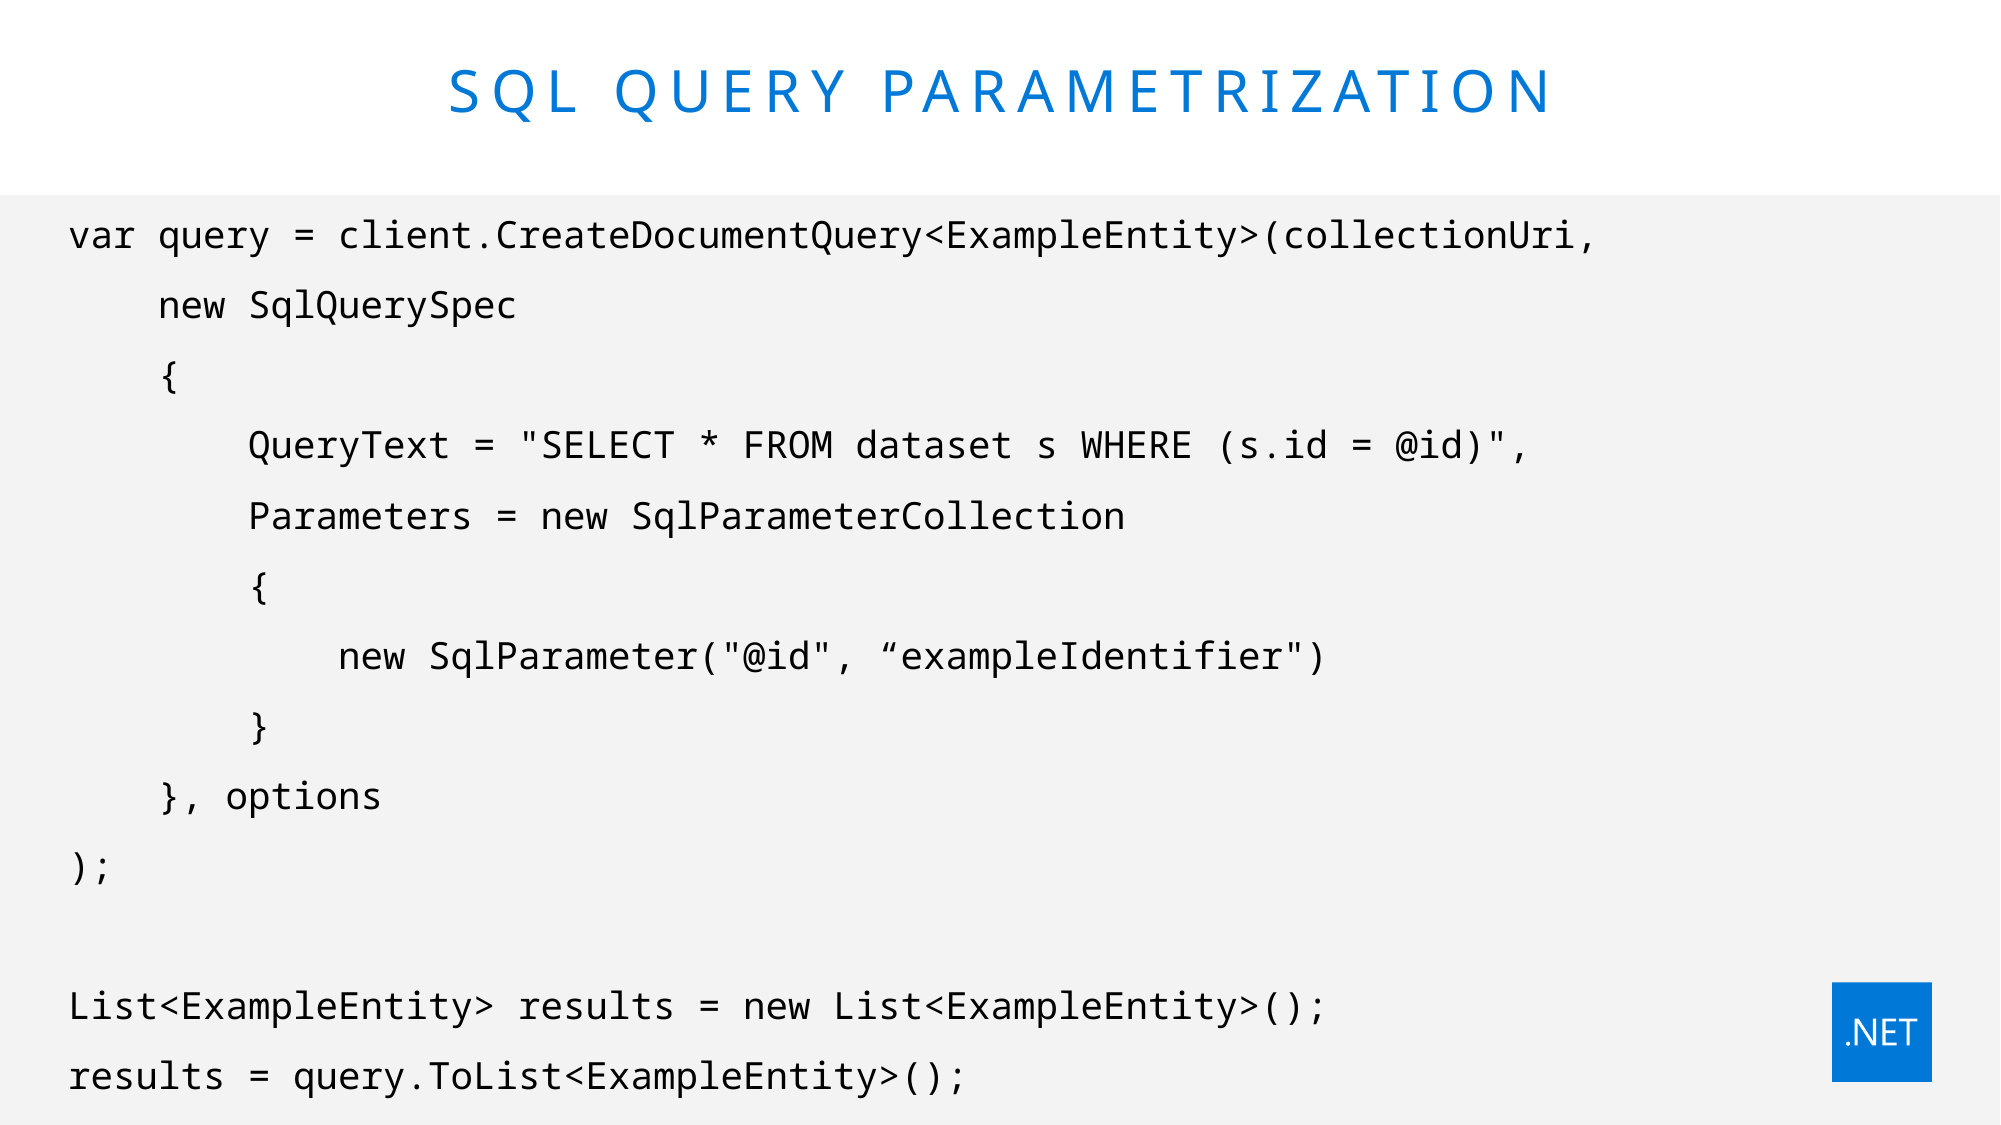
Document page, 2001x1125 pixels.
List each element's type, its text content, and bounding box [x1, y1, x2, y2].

title SQL Query Parametrization [44, 47, 1957, 196]
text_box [1831, 982, 1933, 1083]
list var query = client.CreateDocumentQuery<ExampleEntity>(collectionUri, new SqlQuerySpec { QueryText = "SELECT * FROM dataset s WHERE (s.id = @id)", Parameters = new SqlParameterCollection { new SqlParameter("@id", “exampleIdentifier") } }, options ); List<ExampleEntity> results = new List<ExampleEntity>(); results = query.ToList<ExampleEntity>(); [44, 196, 1956, 1112]
